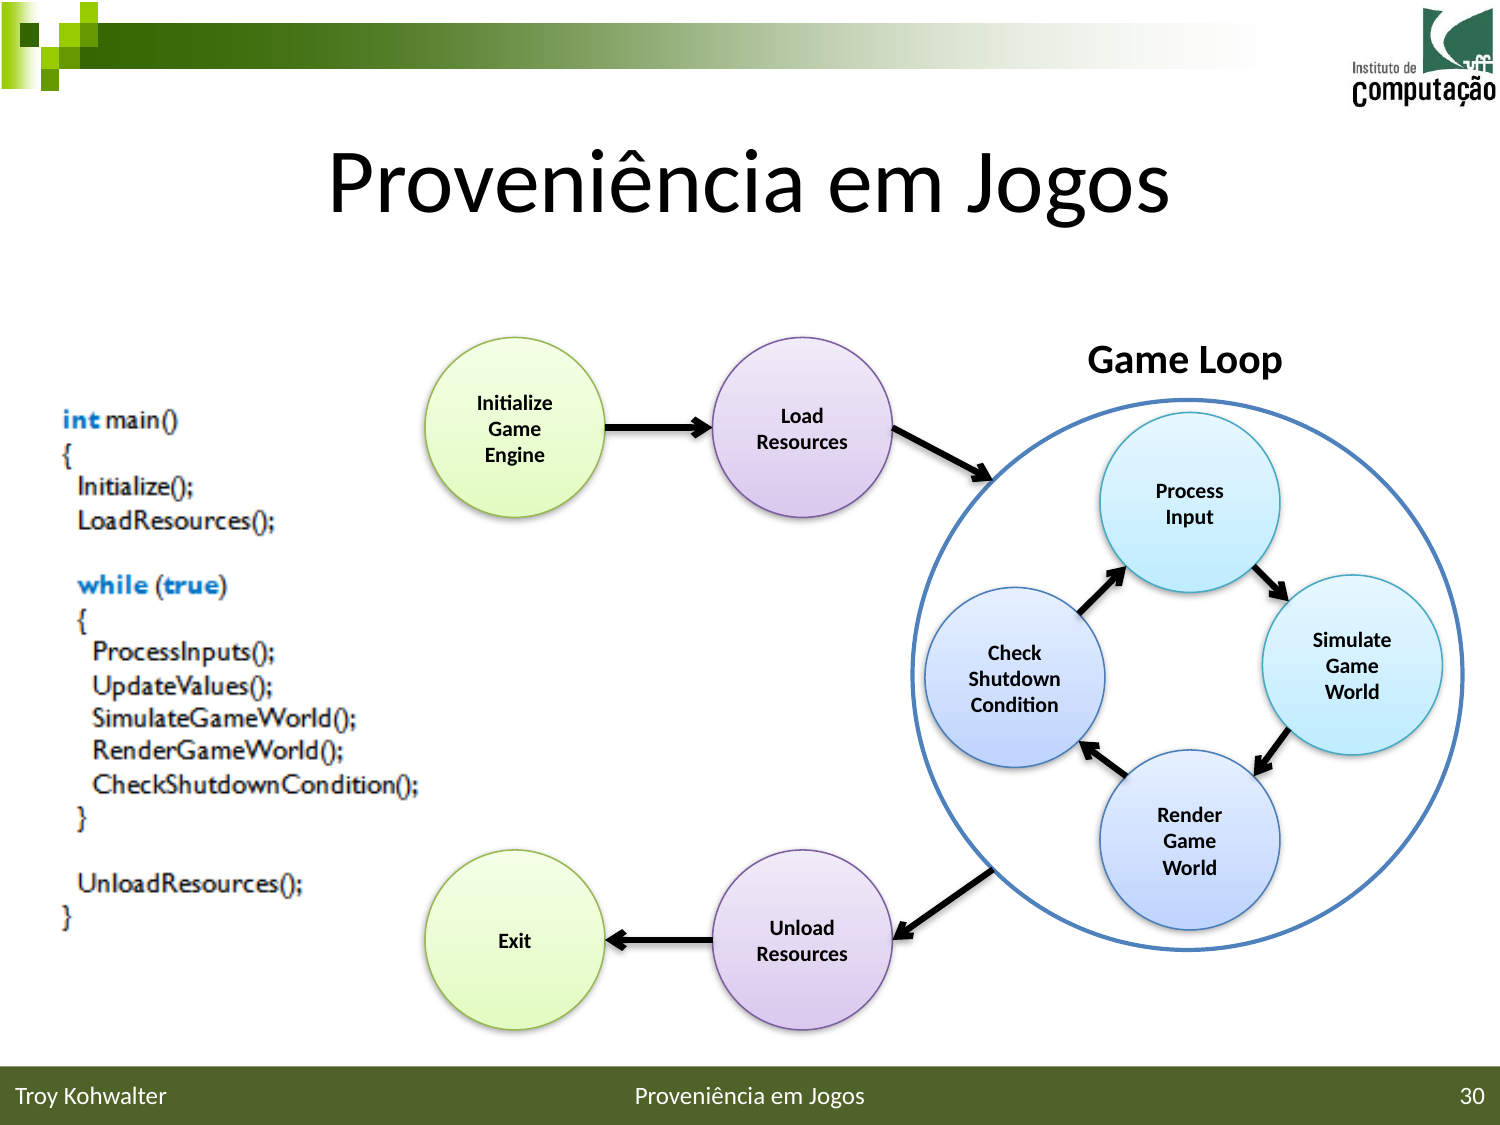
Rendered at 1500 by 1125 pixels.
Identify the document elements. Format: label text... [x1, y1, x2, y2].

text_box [892, 869, 994, 941]
slide_number 30 [1149, 1065, 1500, 1125]
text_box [1253, 728, 1289, 777]
text_box Unload Resources [711, 849, 893, 1031]
text_box Simulate Game World [1261, 574, 1444, 756]
text_box Process Input [1099, 411, 1281, 594]
text_box Load Resources [711, 336, 894, 519]
footer Proveniência em Jogos [512, 1065, 988, 1125]
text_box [1253, 565, 1289, 602]
slide_number Troy Kohwalter [0, 1065, 350, 1125]
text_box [892, 427, 994, 481]
text_box [910, 397, 1465, 953]
picture [49, 399, 423, 938]
text_box Exit [424, 849, 606, 1031]
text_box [1078, 740, 1127, 777]
text_box Render Game World [1099, 749, 1281, 931]
text_box Initialize Game Engine [426, 336, 606, 519]
text_box Check Shutdown Condition [924, 586, 1106, 769]
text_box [1078, 565, 1127, 615]
title Proveniência em Jogos [75, 82, 1425, 270]
text_box Game Loop [1072, 324, 1299, 390]
